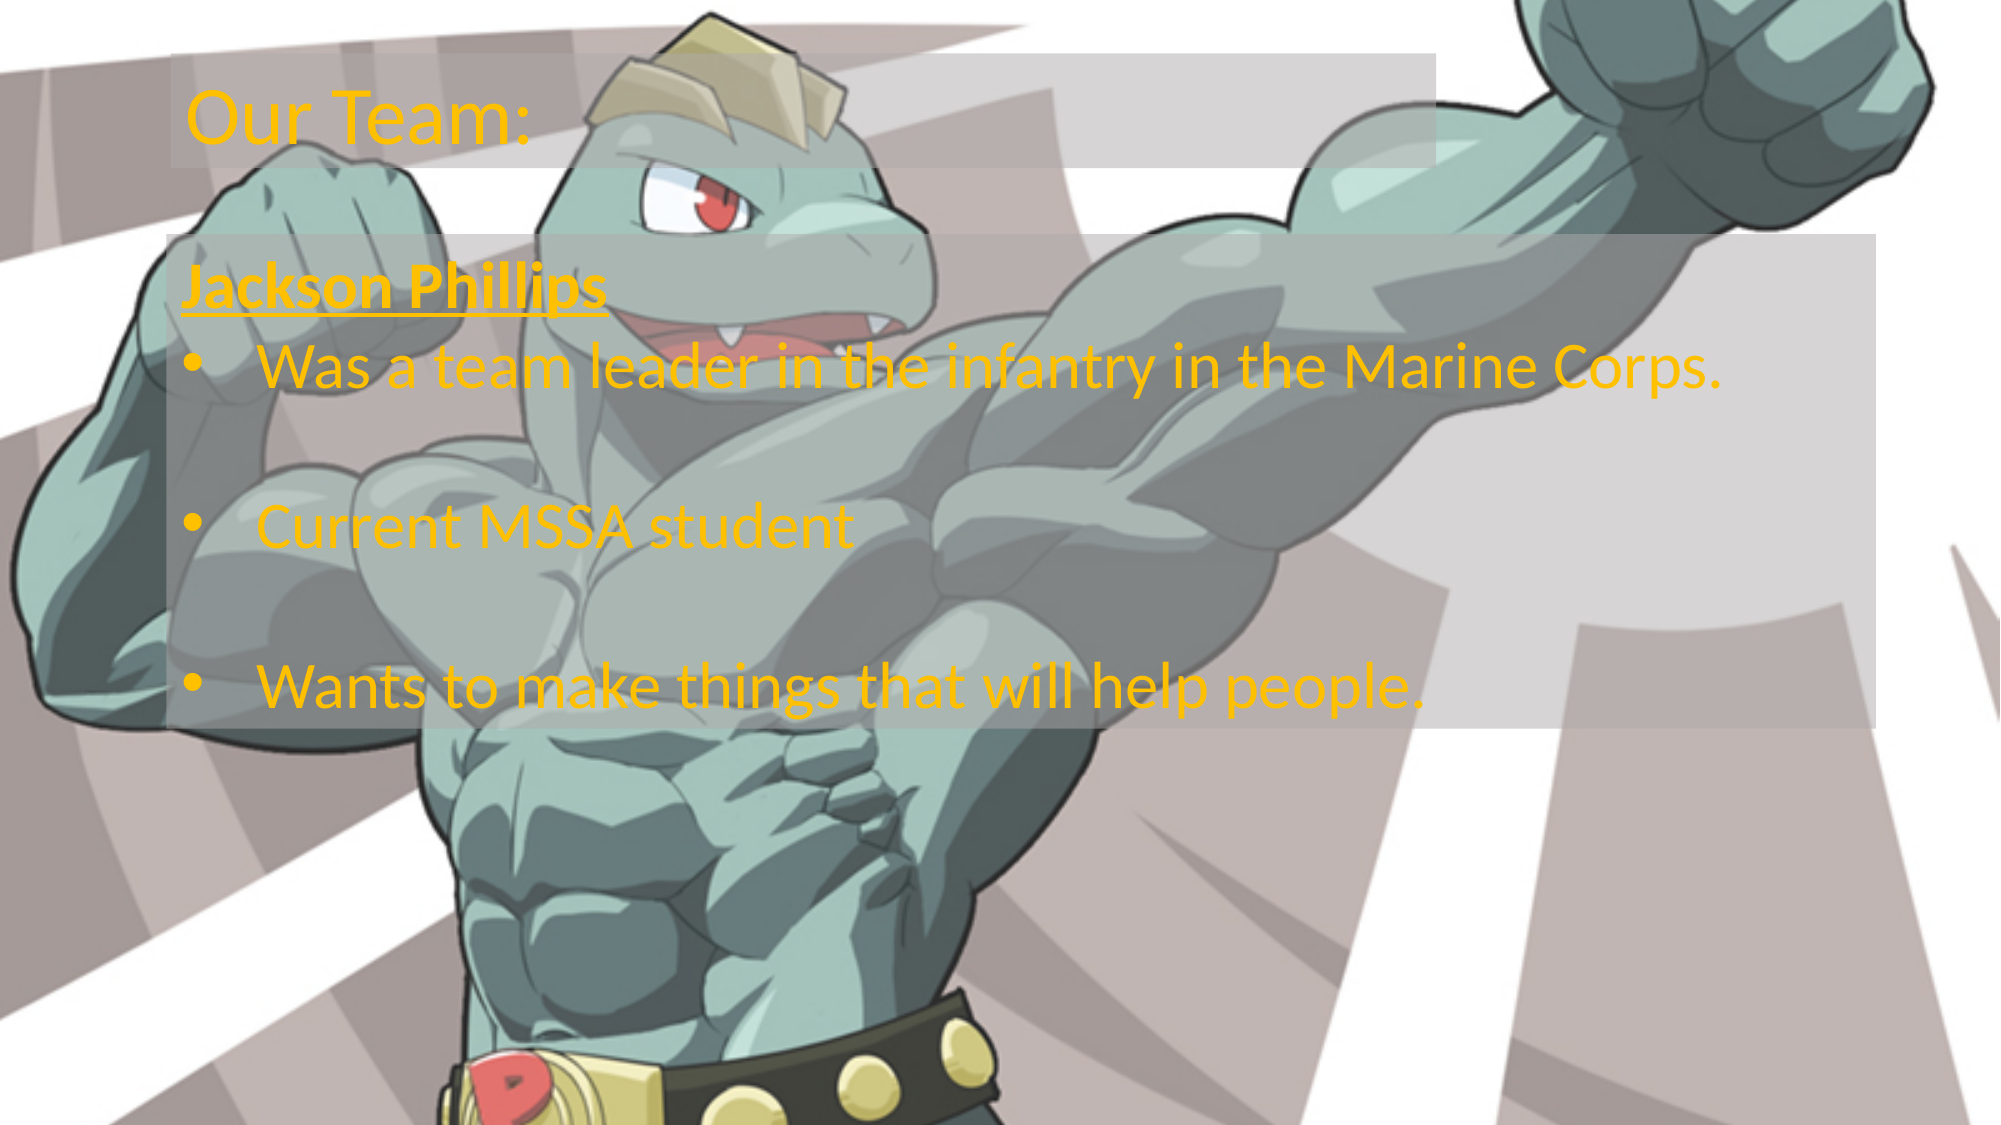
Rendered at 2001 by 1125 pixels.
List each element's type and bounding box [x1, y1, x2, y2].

list [0, 0, 2000, 1125]
